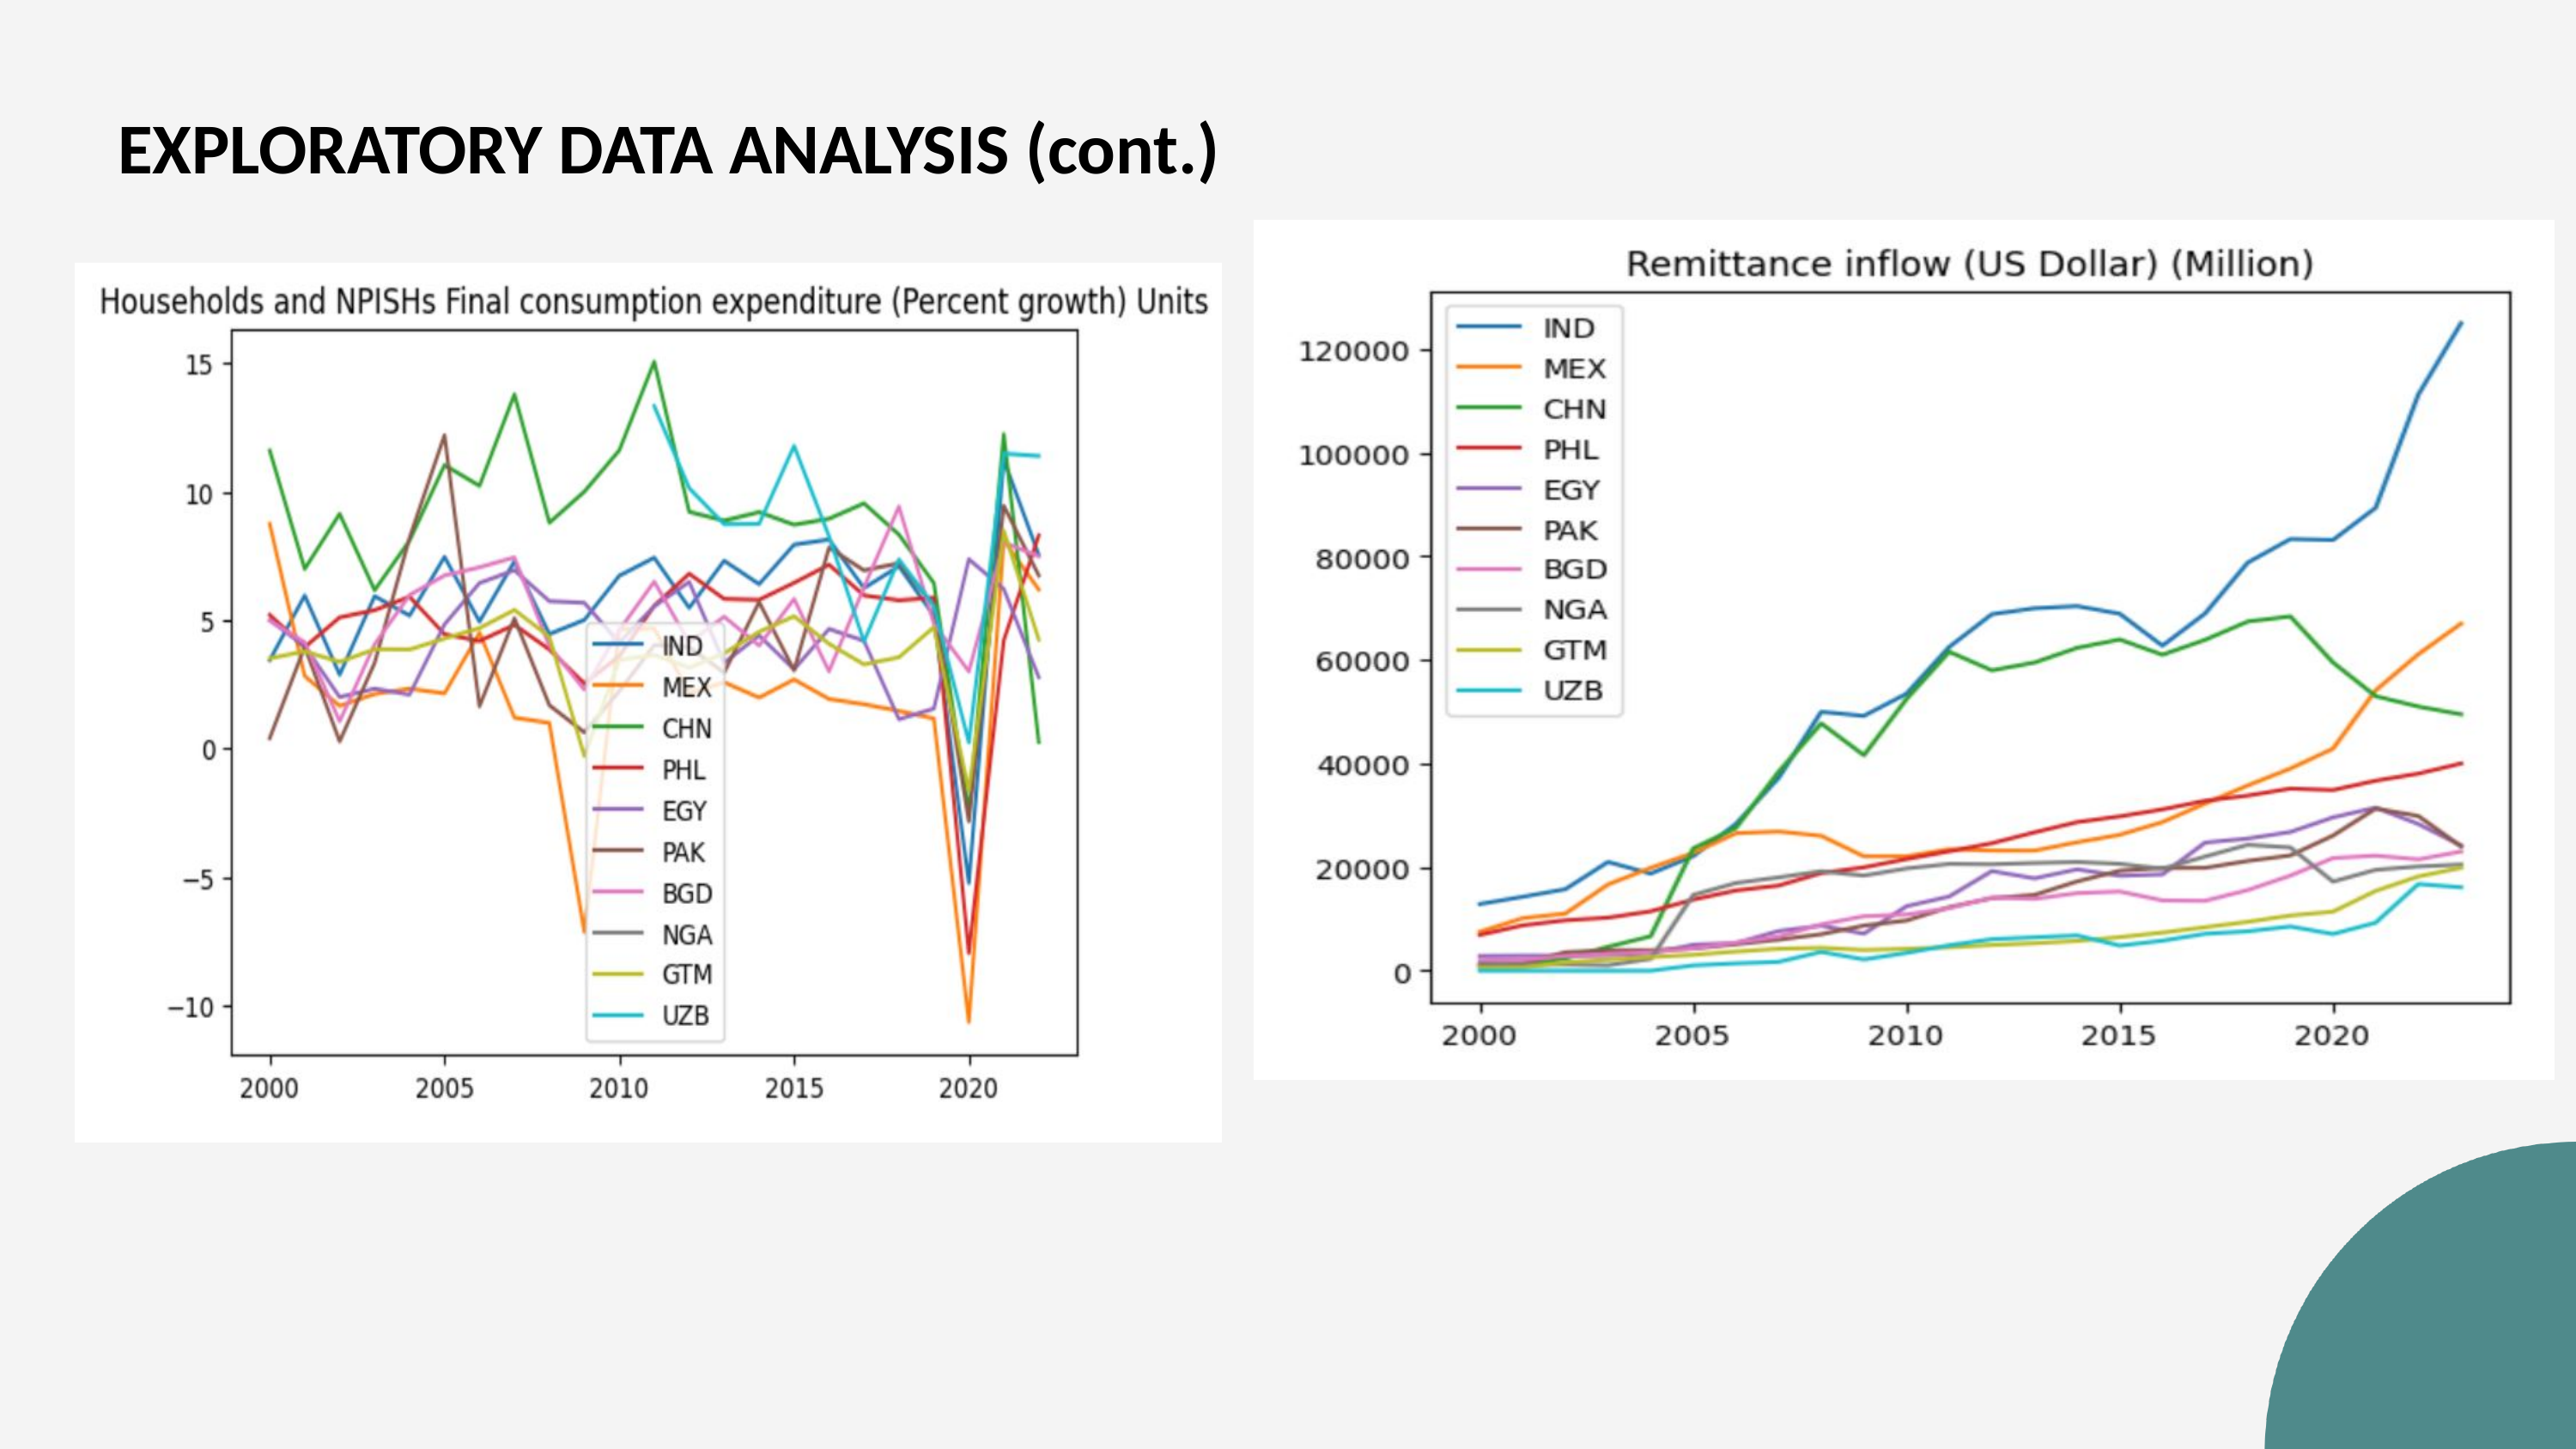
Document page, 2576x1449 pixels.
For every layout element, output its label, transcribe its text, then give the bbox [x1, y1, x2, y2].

text_box [2264, 1142, 2576, 1449]
picture [75, 262, 1223, 1143]
text_box EXPLORATORY DATA ANALYSIS (cont.) [118, 70, 1288, 189]
picture [1253, 219, 2555, 1080]
